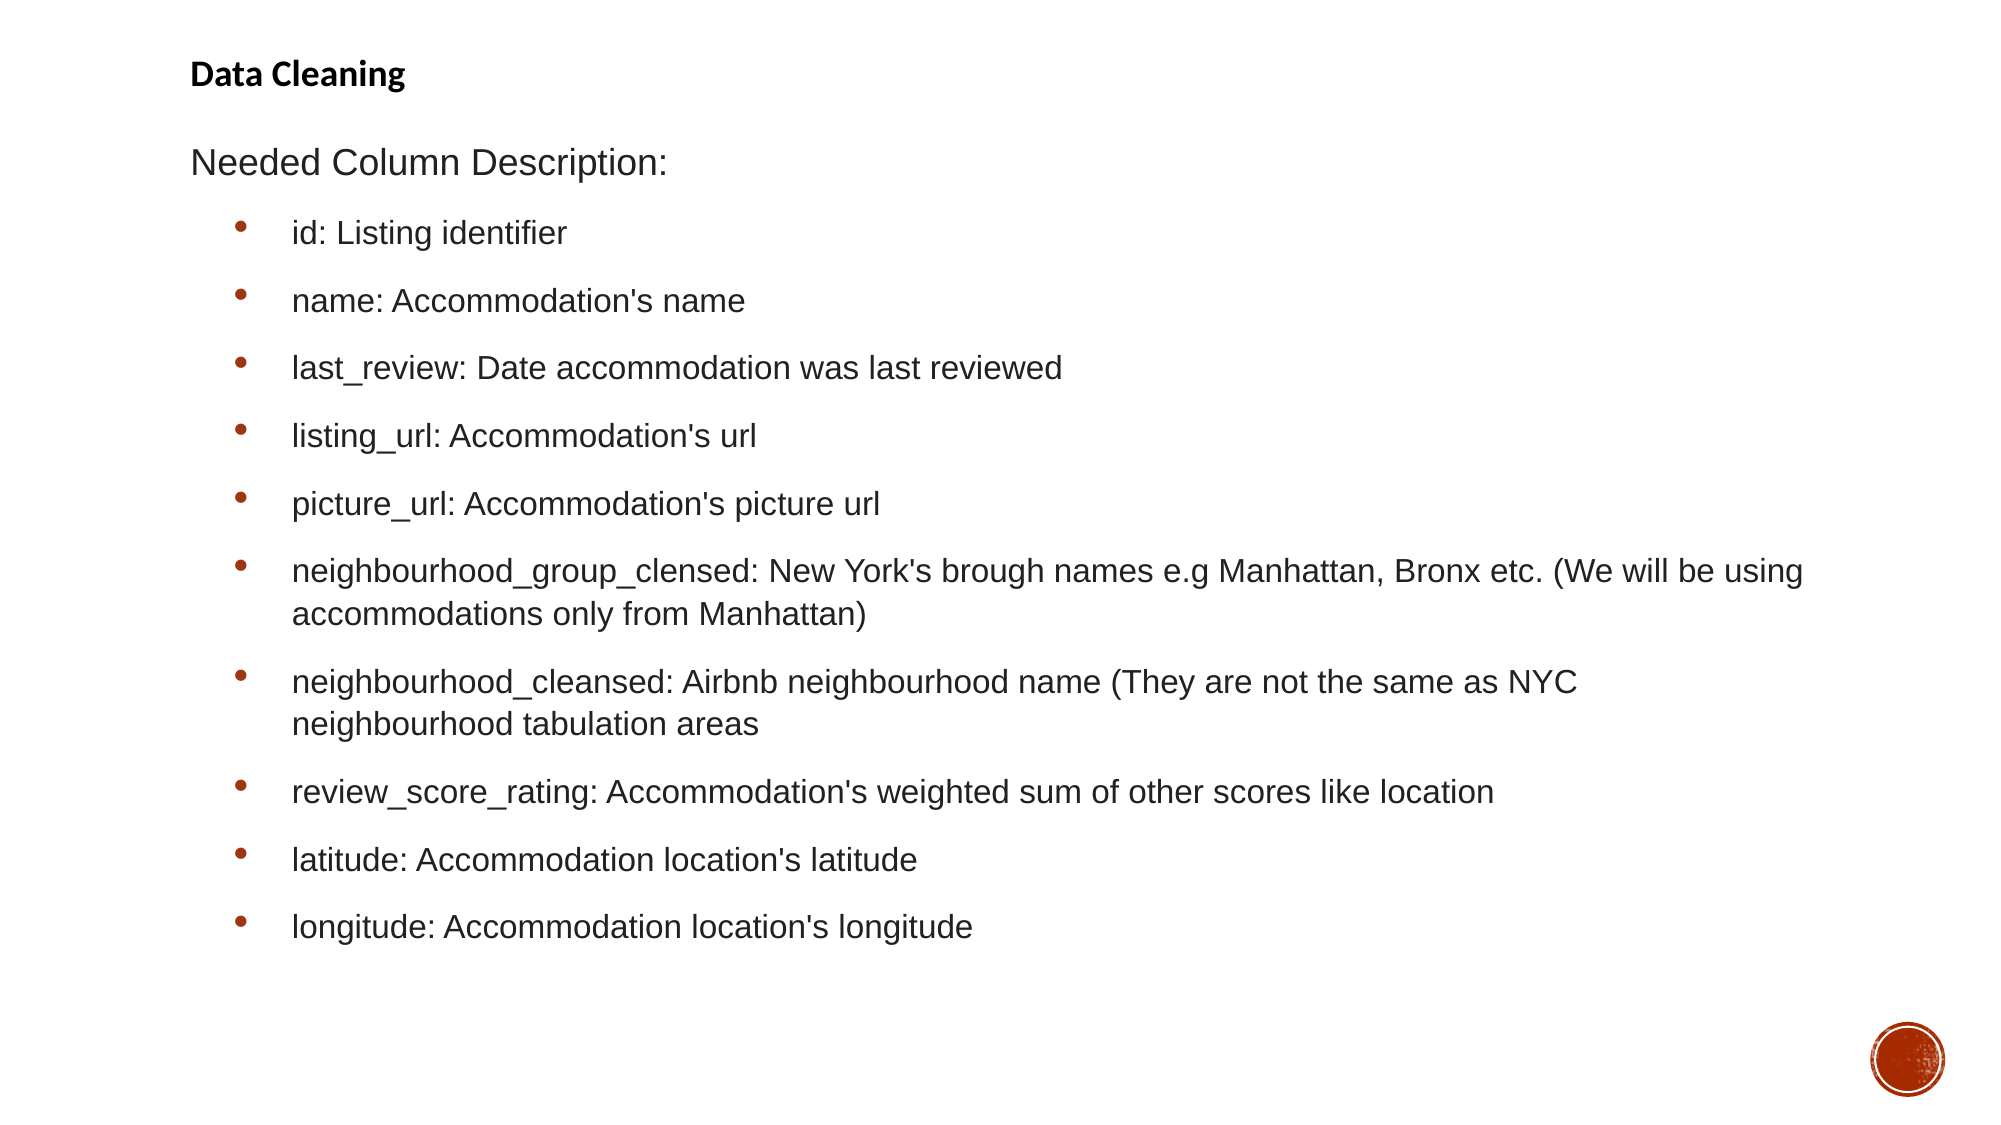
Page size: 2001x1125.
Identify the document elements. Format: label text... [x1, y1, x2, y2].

list Data Cleaning Needed Column Description: id: Listing identifier name: Accommodation's name last_review: Date accommodation was last reviewed listing_url: Accommodation's url picture_url: Accommodation's picture url neighbourhood_group_clensed: New York's brough names e.g Manhattan, Bronx etc. (We will be using accommodations only from Manhattan) neighbourhood_cleansed: Airbnb neighbourhood name (They are not the same as NYC neighbourhood tabulation areas review_score_rating: Accommodation's weighted sum of other scores like location latitude: Accommodation location's latitude longitude: Accommodation location's longitude [175, 37, 1826, 1013]
